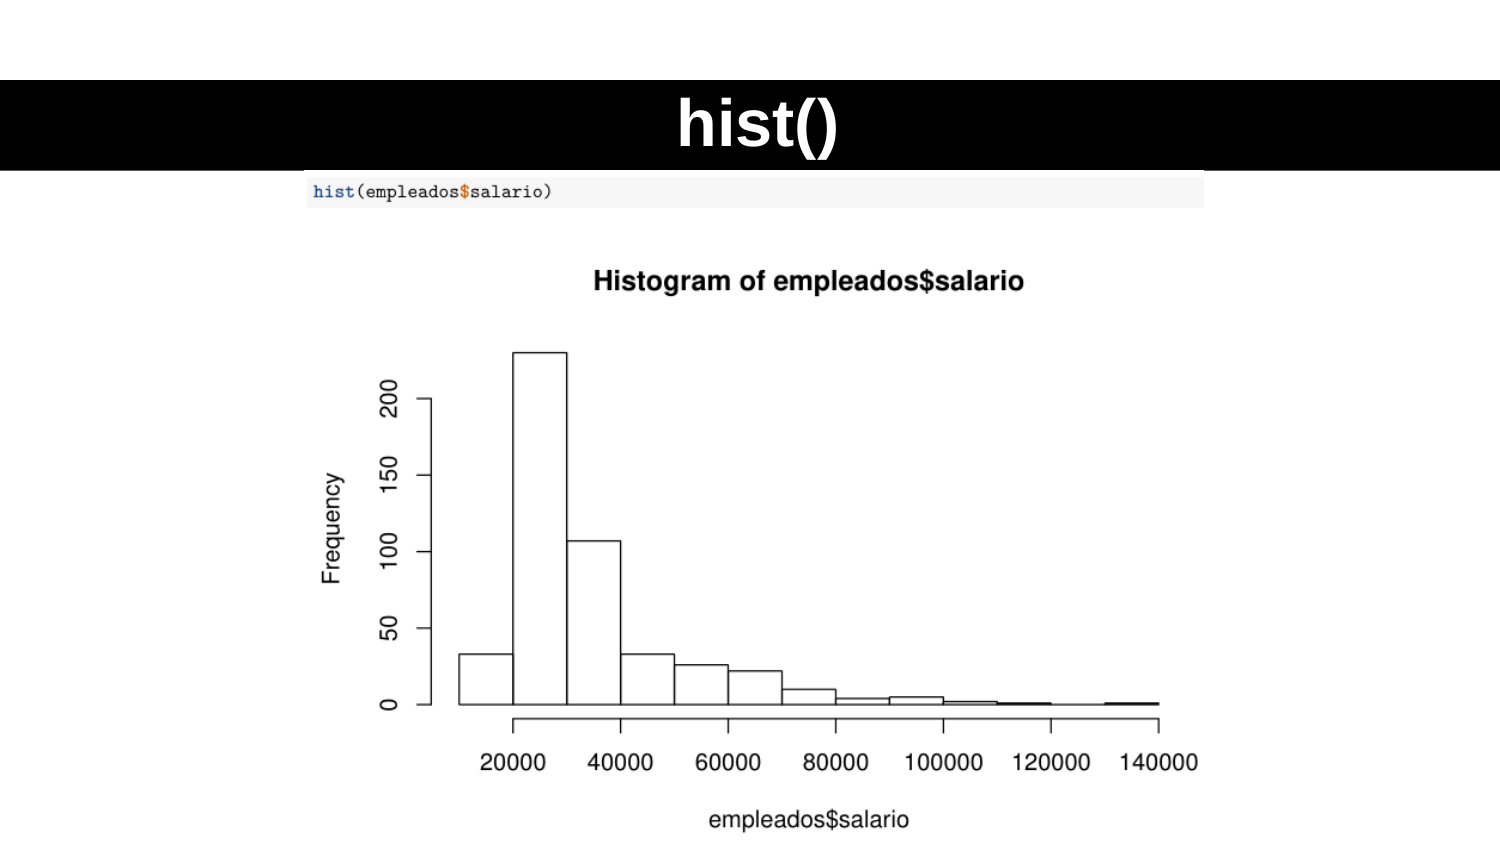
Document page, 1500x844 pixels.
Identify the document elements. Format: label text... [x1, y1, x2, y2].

title hist() [68, 79, 1448, 171]
picture [304, 170, 1204, 844]
text_box [0, 78, 1500, 173]
